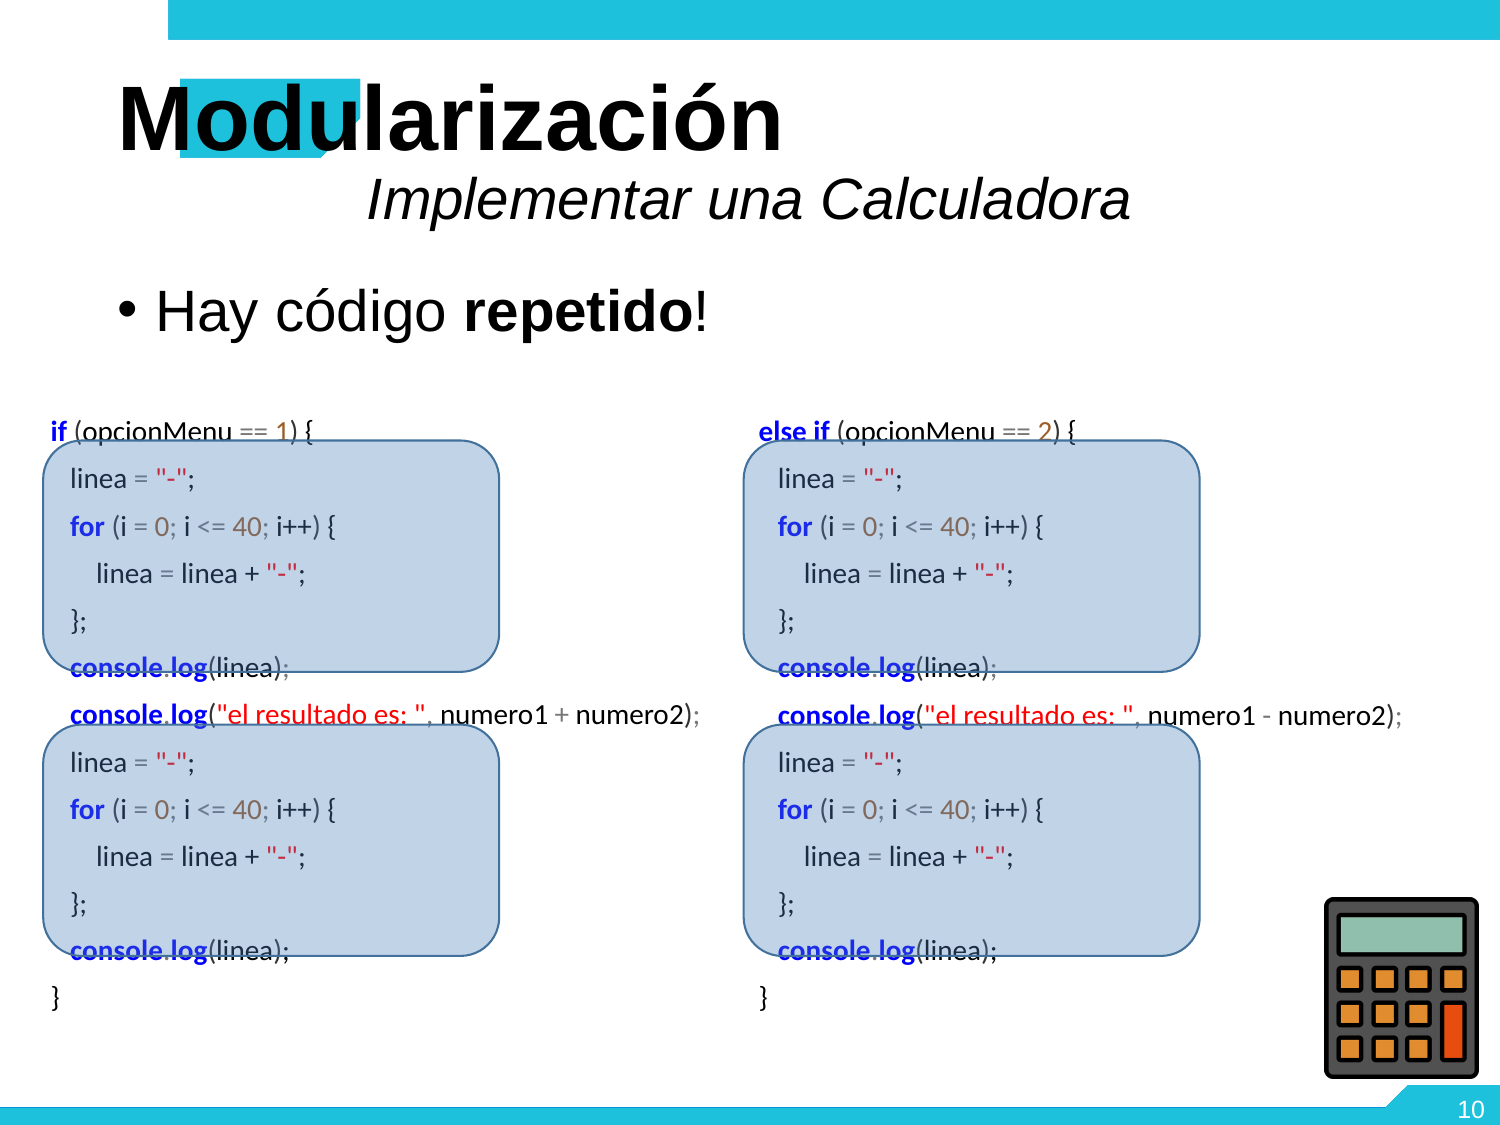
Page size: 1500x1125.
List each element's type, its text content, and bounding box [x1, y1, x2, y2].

picture [1323, 897, 1479, 1079]
text_box <number> [1408, 1078, 1500, 1125]
text_box if (opcionMenu == 1) { linea = "-"; for (i = 0; i <= 40; i++) { linea = linea + "-"; }; console.log(linea); console.log("el resultado es: ", numero1 + numero2); linea = "-"; for (i = 0; i <= 40; i++) { linea = linea + "-"; }; console.log(linea); } [35, 385, 787, 1042]
text_box [43, 724, 500, 956]
text_box [743, 440, 1200, 672]
text_box [743, 724, 1200, 956]
text_box else if (opcionMenu == 2) { linea = "-"; for (i = 0; i <= 40; i++) { linea = linea + "-"; }; console.log(linea); console.log("el resultado es: ", numero1 - numero2); linea = "-"; for (i = 0; i <= 40; i++) { linea = linea + "-"; }; console.log(linea); } [743, 385, 1490, 1028]
text_box Hay código repetido! [103, 265, 1397, 372]
text_box Modularización Implementar una Calculadora [103, 45, 1397, 246]
text_box [43, 440, 500, 672]
